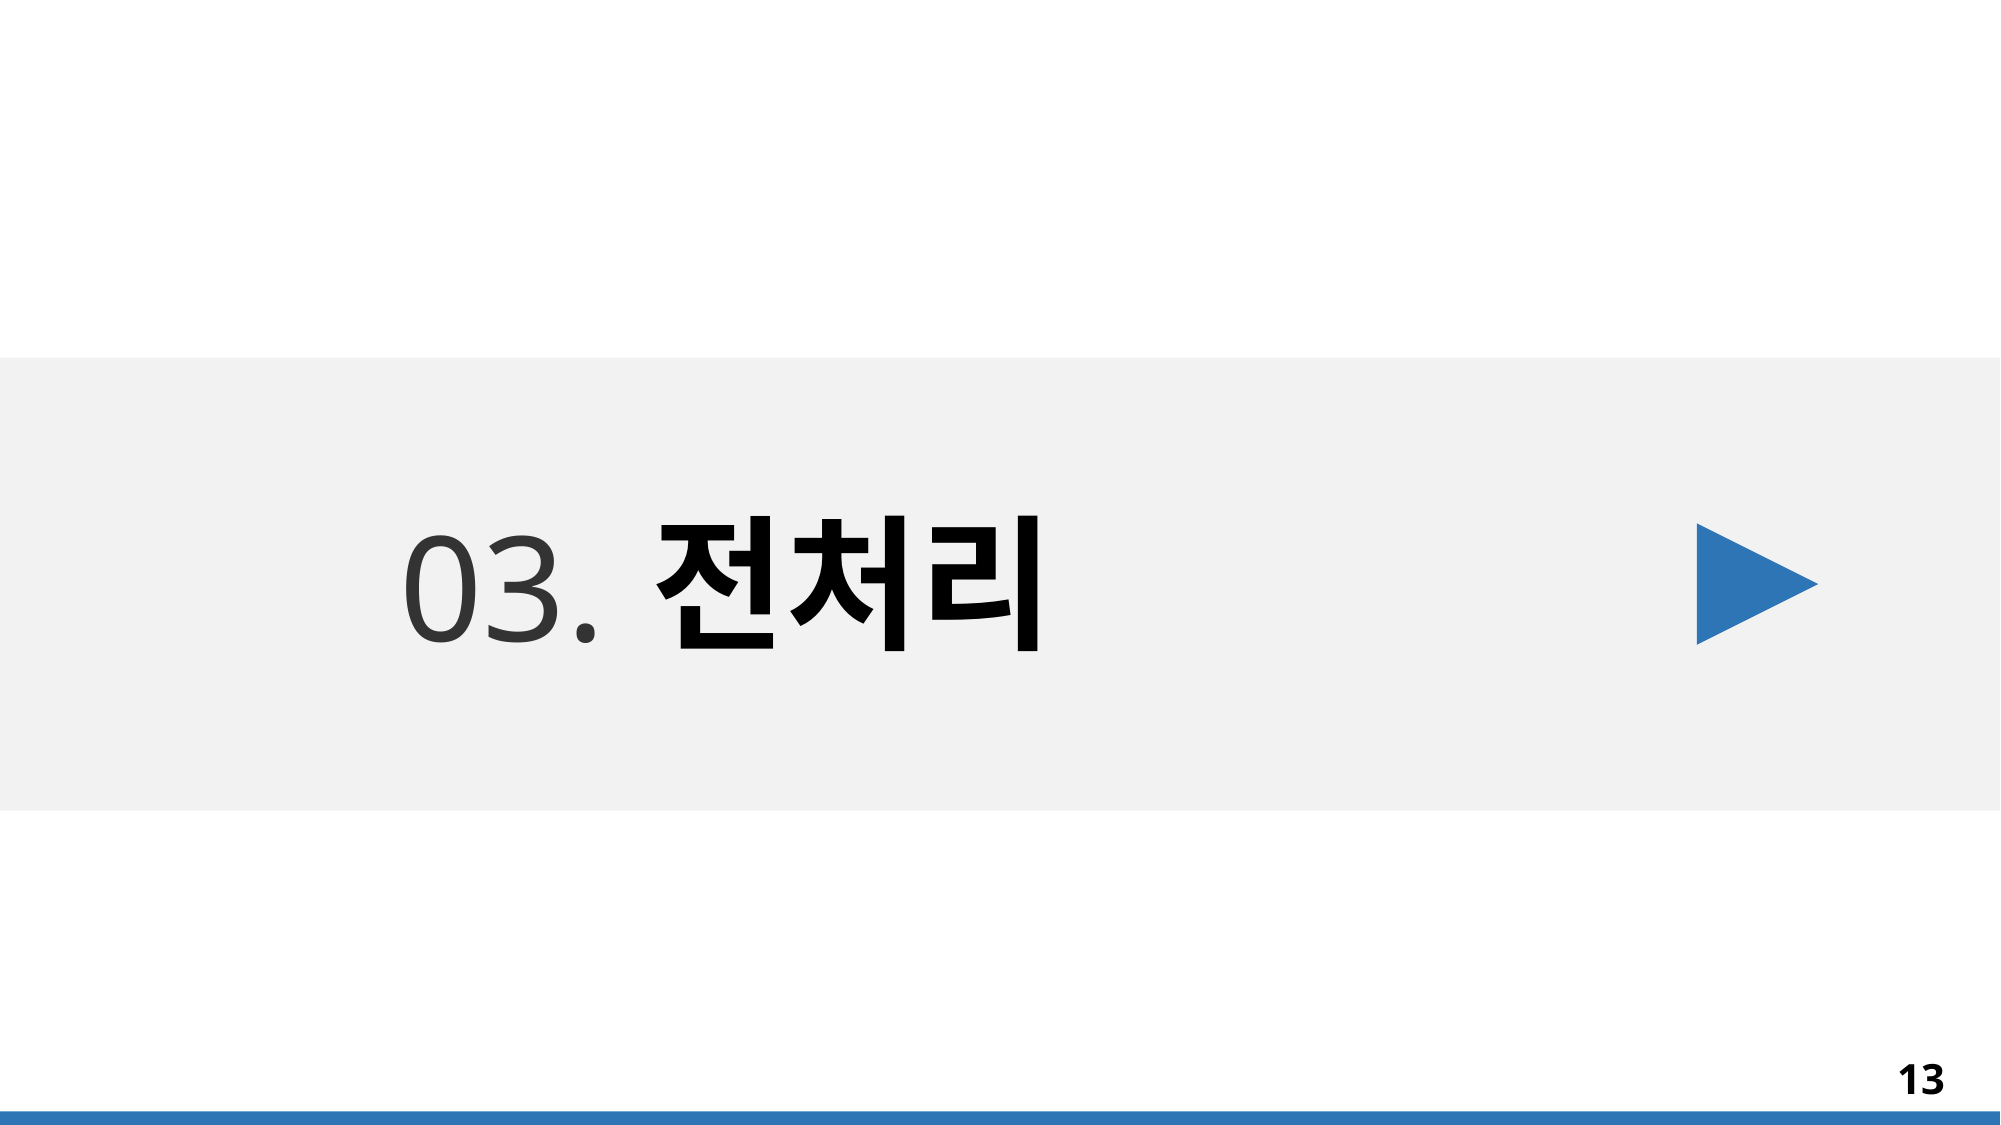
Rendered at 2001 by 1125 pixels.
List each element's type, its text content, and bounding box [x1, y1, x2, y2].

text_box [0, 357, 2000, 811]
text_box [0, 1110, 2000, 1125]
text_box 13 [1510, 1051, 1960, 1110]
